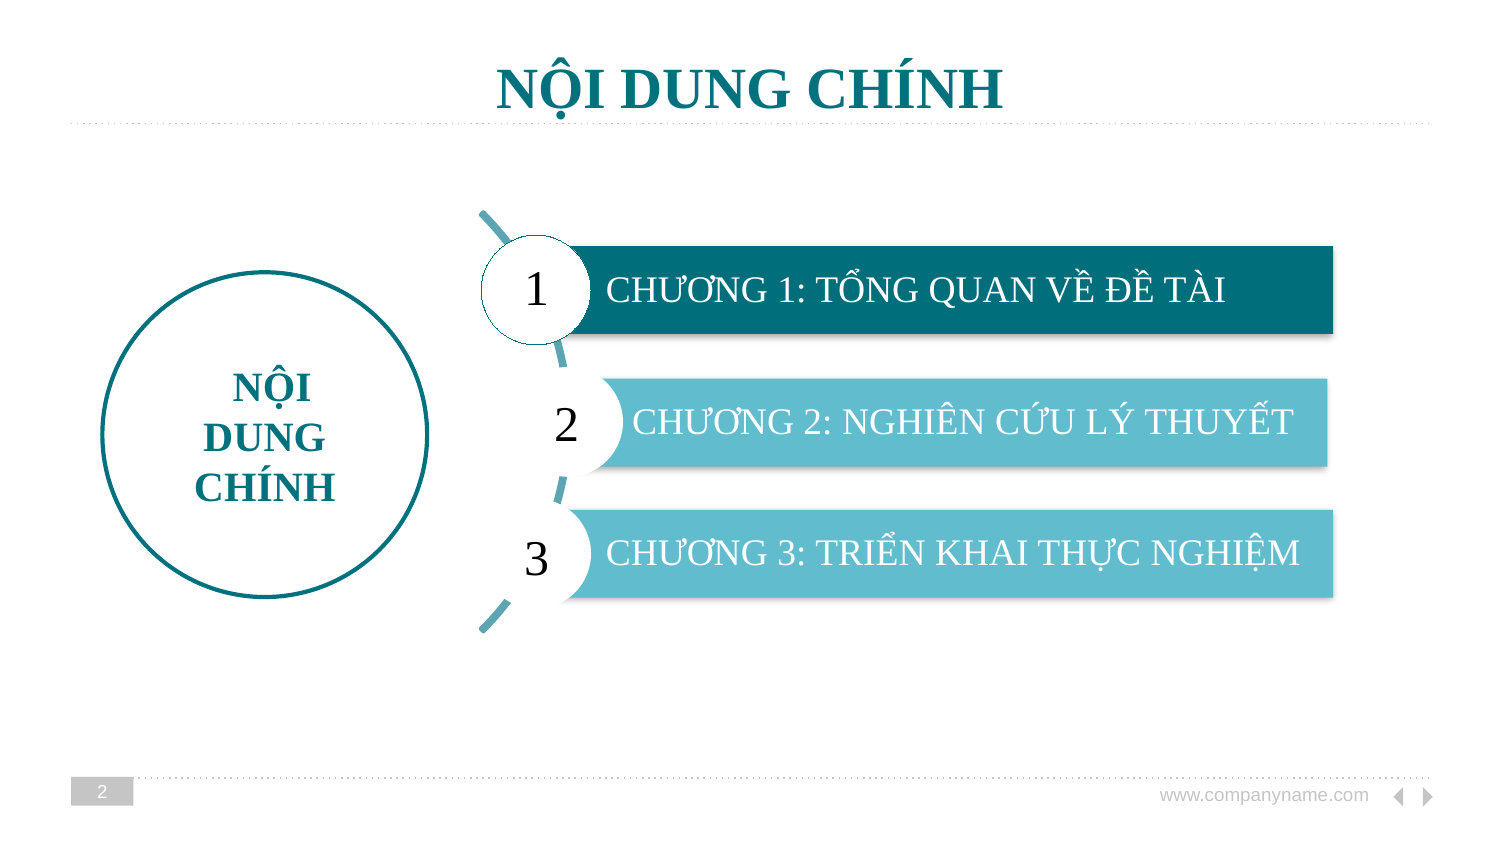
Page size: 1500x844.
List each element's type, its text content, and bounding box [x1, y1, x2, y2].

title NỘI DUNG CHÍNH [51, 35, 1449, 133]
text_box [474, 201, 1339, 642]
text_box vNỘI DUNG CHÍNH [100, 270, 430, 600]
slide_number 2 [71, 776, 134, 806]
